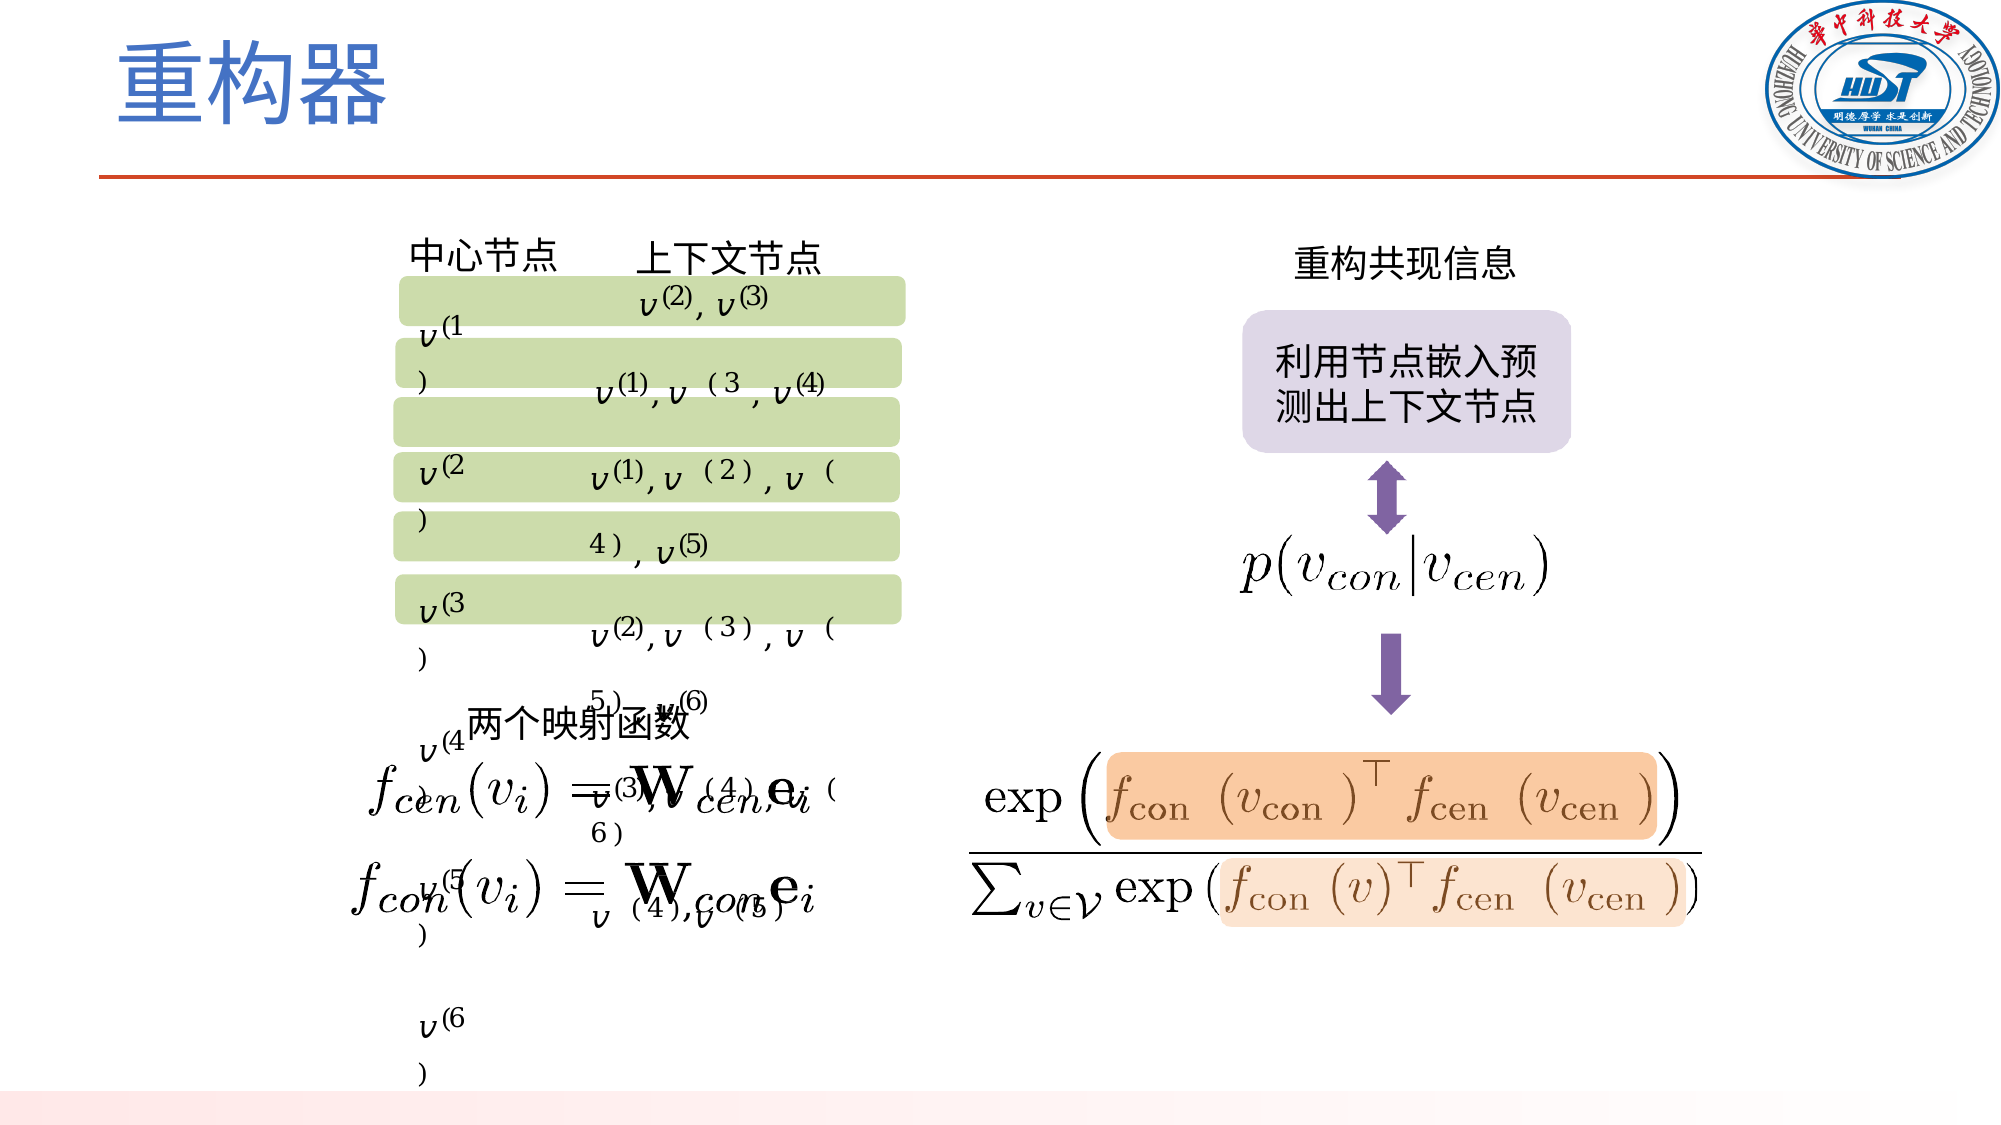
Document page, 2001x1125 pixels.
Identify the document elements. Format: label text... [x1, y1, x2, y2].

text_box [1081, 751, 1101, 846]
text_box [985, 788, 1006, 813]
text_box [379, 893, 397, 913]
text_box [1658, 751, 1679, 846]
text_box [505, 893, 518, 913]
text_box [1007, 789, 1034, 812]
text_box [1291, 240, 1521, 286]
text_box [535, 762, 549, 819]
text_box [395, 796, 402, 813]
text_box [1138, 879, 1165, 902]
text_box [515, 795, 528, 814]
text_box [1049, 896, 1070, 921]
picture [1765, 0, 2000, 179]
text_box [1166, 878, 1193, 912]
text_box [1371, 633, 1412, 715]
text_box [1075, 892, 1102, 920]
text_box [368, 764, 397, 816]
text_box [1115, 878, 1136, 903]
text_box [351, 861, 381, 916]
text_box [972, 862, 1022, 915]
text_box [1106, 752, 1658, 840]
title 重构器 [99, 0, 1825, 177]
text_box [480, 877, 503, 904]
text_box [1239, 310, 1572, 597]
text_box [1207, 858, 1698, 927]
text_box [393, 224, 906, 1125]
text_box [1035, 788, 1062, 822]
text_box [1025, 901, 1044, 918]
text_box [526, 859, 540, 918]
text_box [488, 779, 513, 805]
